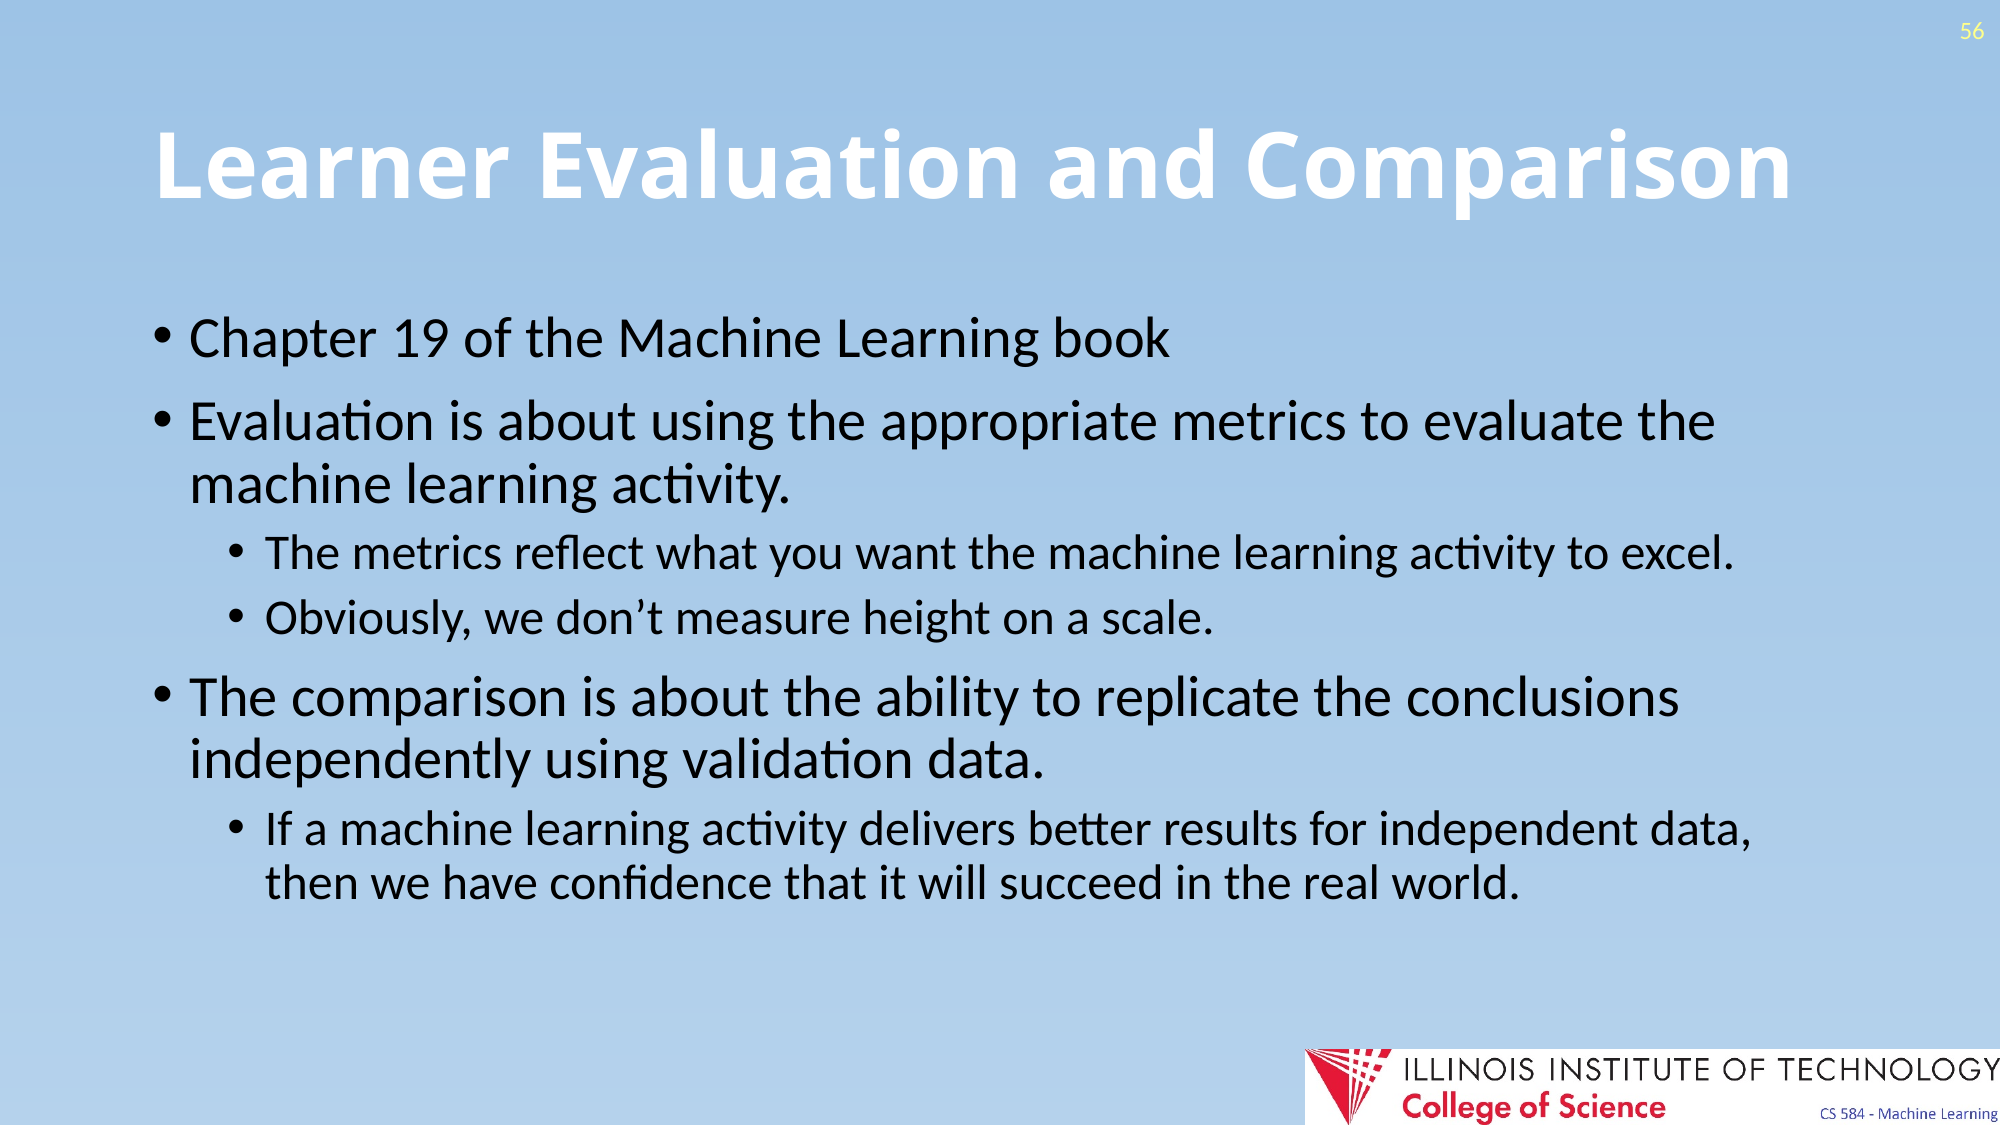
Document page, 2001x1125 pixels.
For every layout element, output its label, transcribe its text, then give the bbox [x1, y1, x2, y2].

title Learner Evaluation and Comparison [137, 59, 1863, 278]
slide_number 56 [1550, 0, 2000, 60]
picture [1305, 1049, 2000, 1125]
list Chapter 19 of the Machine Learning book Evaluation is about using the appropriate metrics to evaluate the machine learning activity. The metrics reflect what you want the machine learning activity to excel. Obviously, we don’t measure height on a scale. The comparison is about the ability to replicate the conclusions independently using validation data. If a machine learning activity delivers better results for independent data, then we have confidence that it will succeed in the real world. [137, 299, 1863, 1014]
